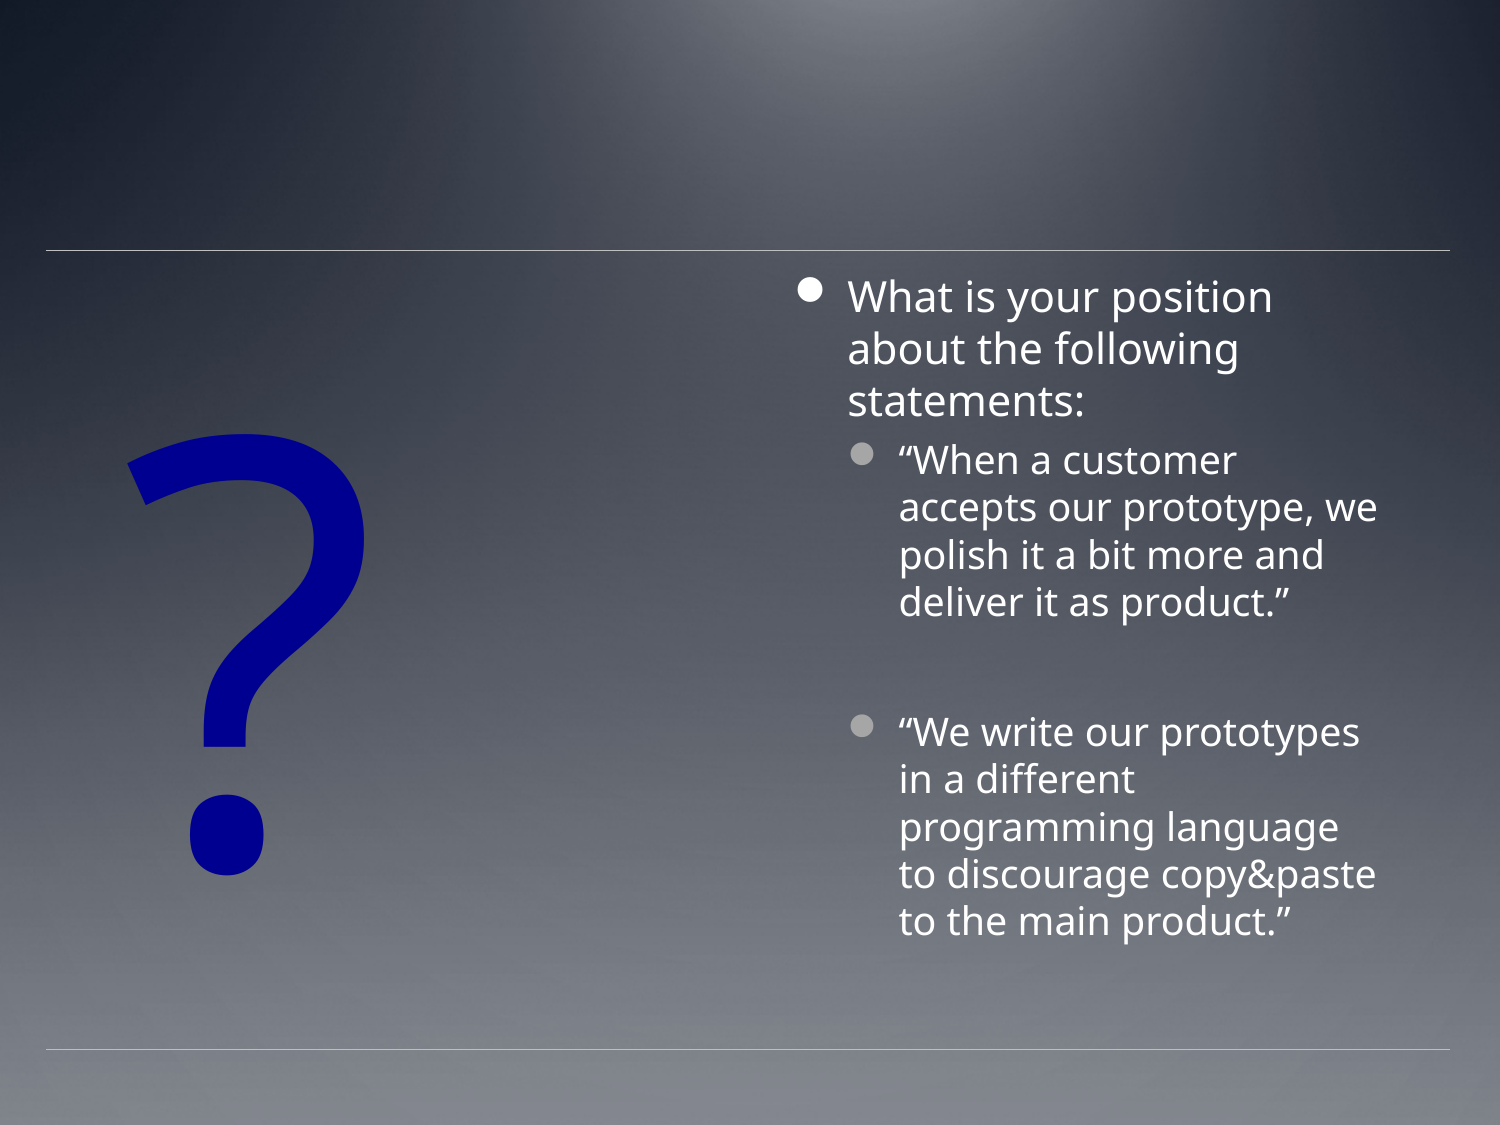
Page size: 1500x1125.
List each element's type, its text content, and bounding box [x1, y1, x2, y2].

list What is your position about the following statements: “When a customer accepts our prototype, we polish it a bit more and deliver it as product.” “We write our prototypes in a different programming language to discourage copy&paste to the main product.” [779, 262, 1395, 1026]
list ? [105, 262, 721, 1026]
